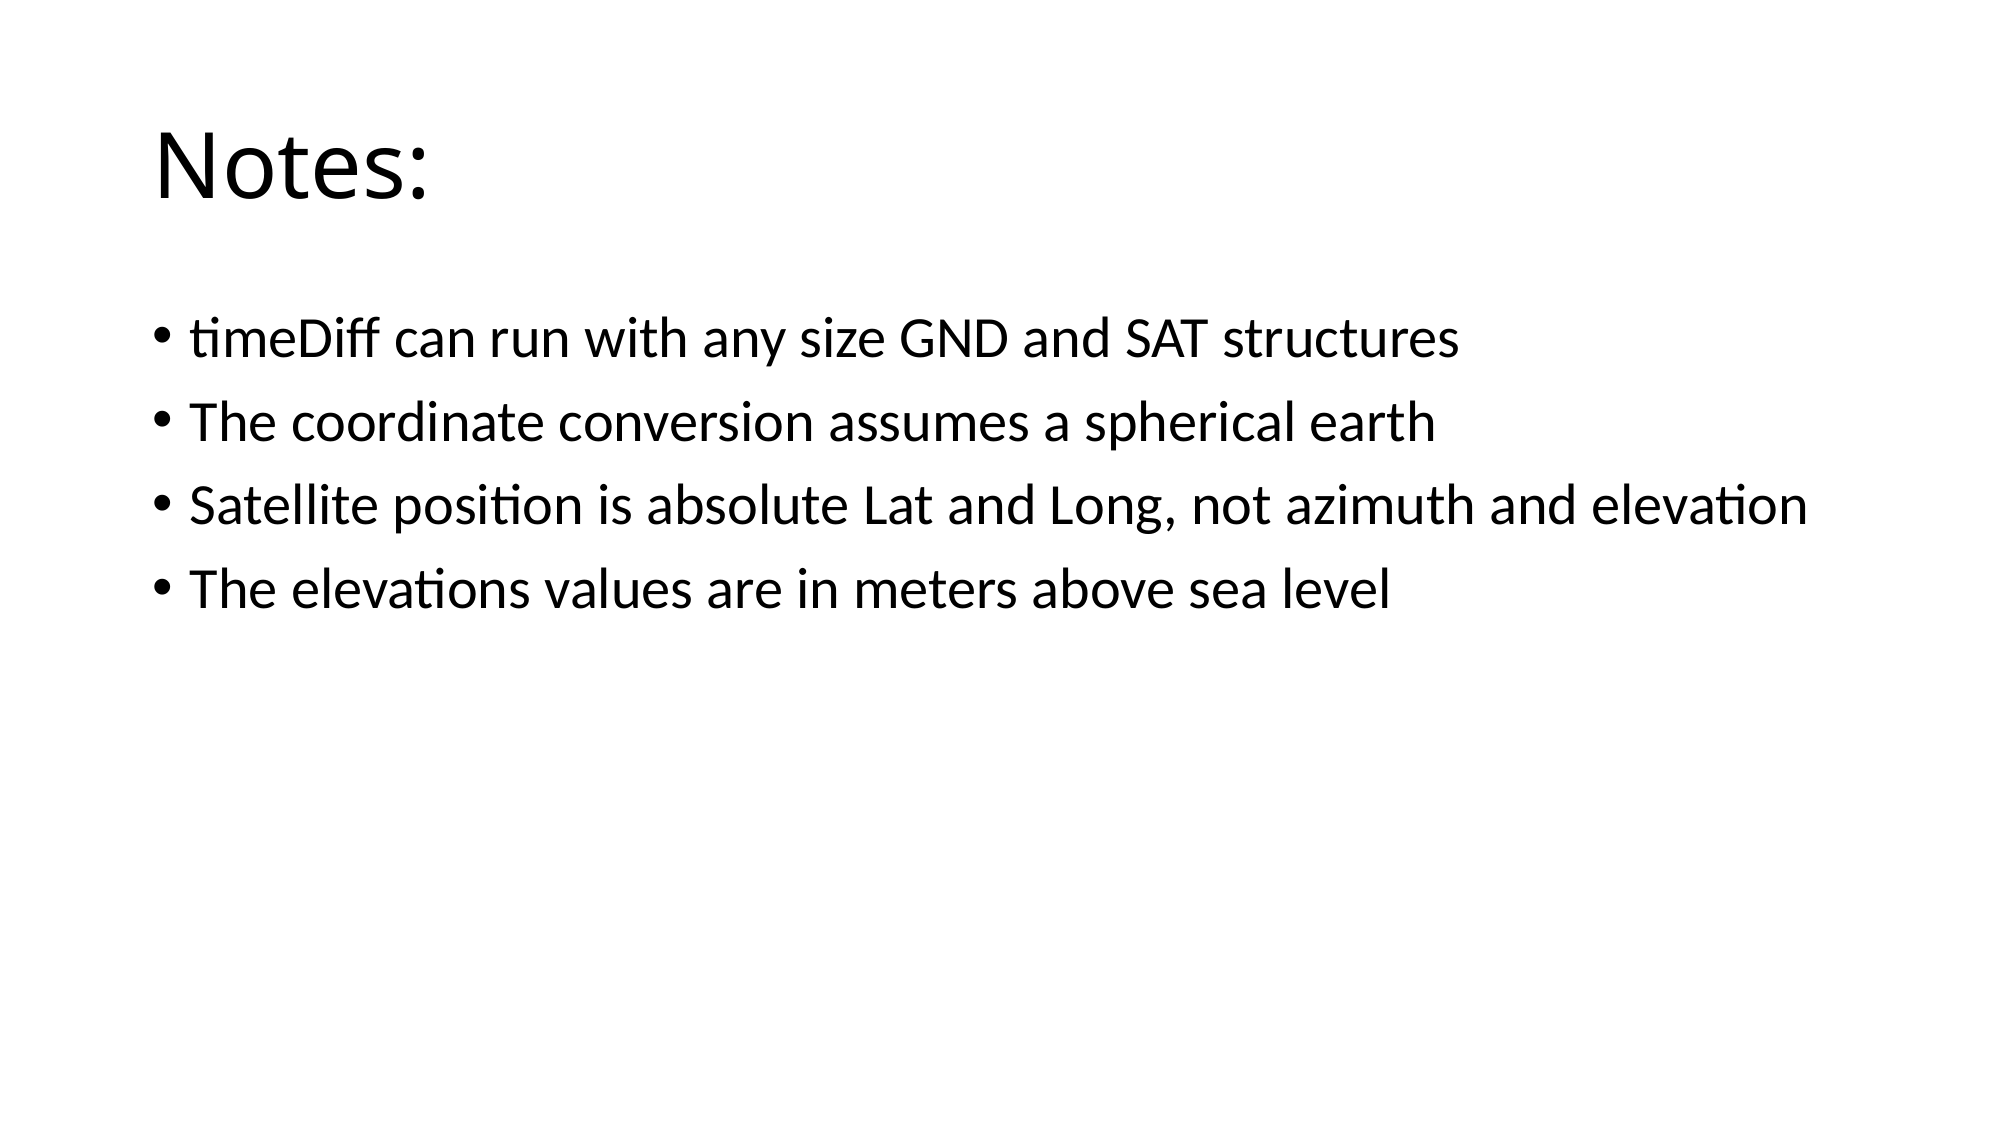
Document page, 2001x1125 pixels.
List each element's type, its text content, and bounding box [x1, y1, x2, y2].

list timeDiff can run with any size GND and SAT structures The coordinate conversion assumes a spherical earth Satellite position is absolute Lat and Long, not azimuth and elevation The elevations values are in meters above sea level [137, 299, 1863, 1014]
title Notes: [137, 59, 1863, 278]
